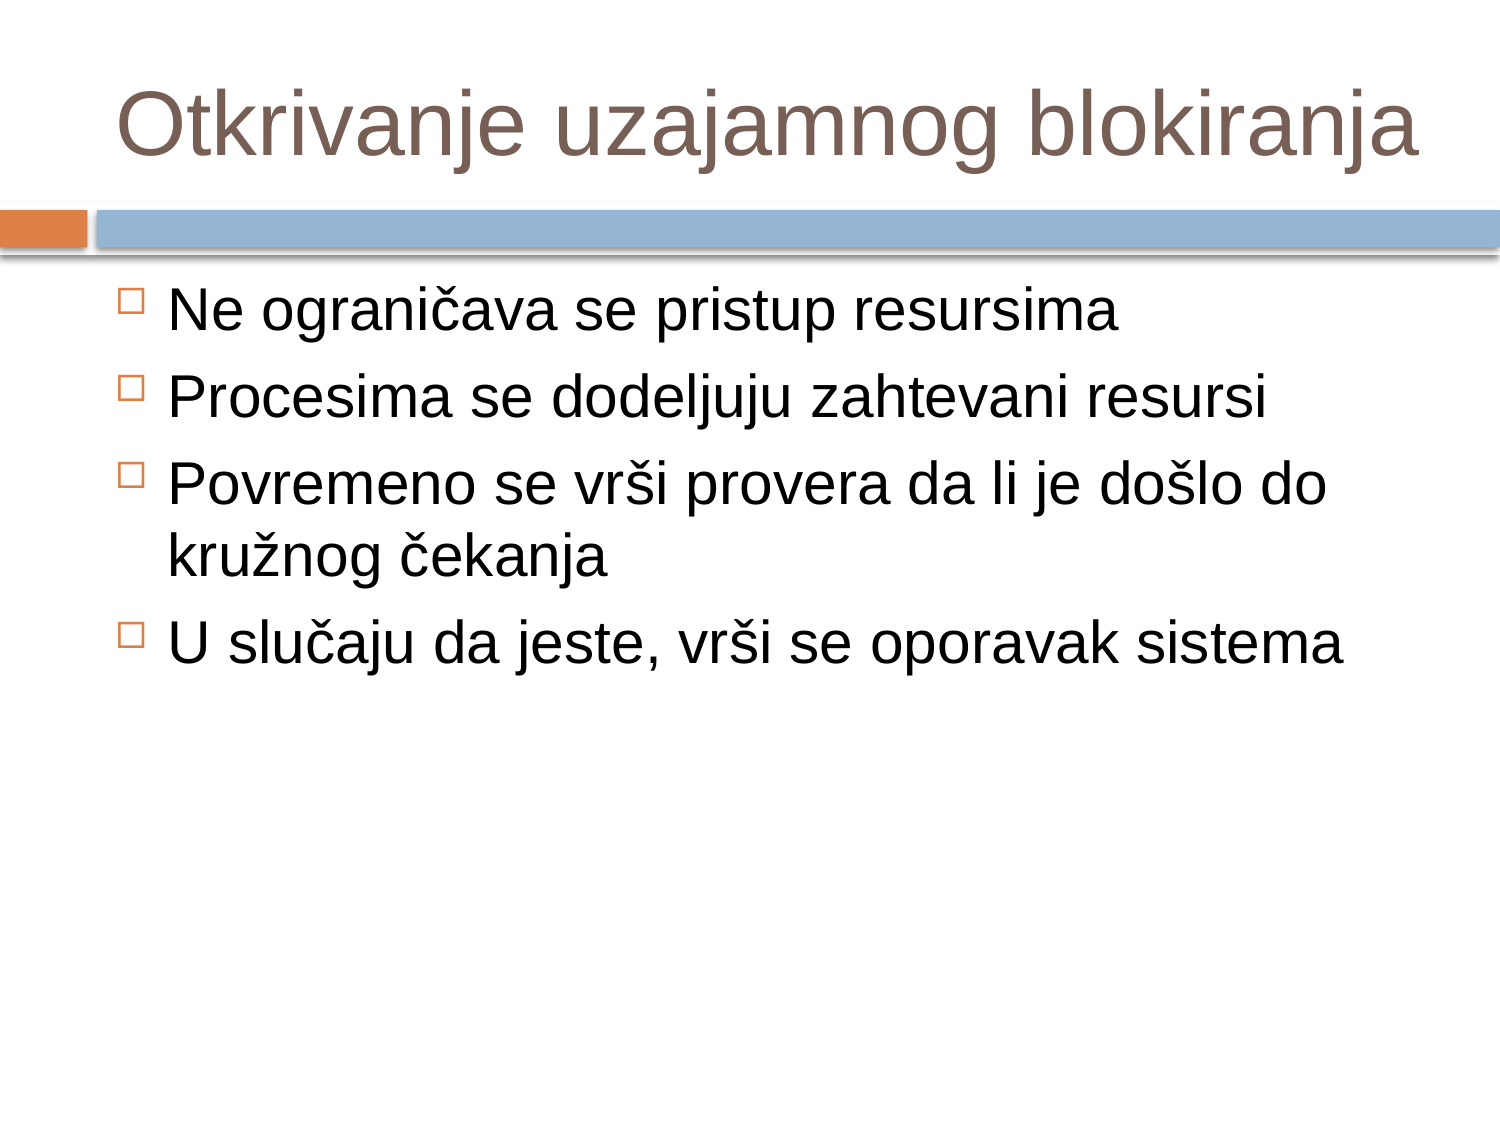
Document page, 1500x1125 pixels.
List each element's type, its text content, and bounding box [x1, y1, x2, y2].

title Otkrivanje uzajamnog blokiranja [100, 37, 1438, 200]
list Ne ograničava se pristup resursima Procesima se dodeljuju zahtevani resursi Povremeno se vrši provera da li je došlo do kružnog čekanja U slučaju da jeste, vrši se oporavak sistema [100, 262, 1438, 1000]
